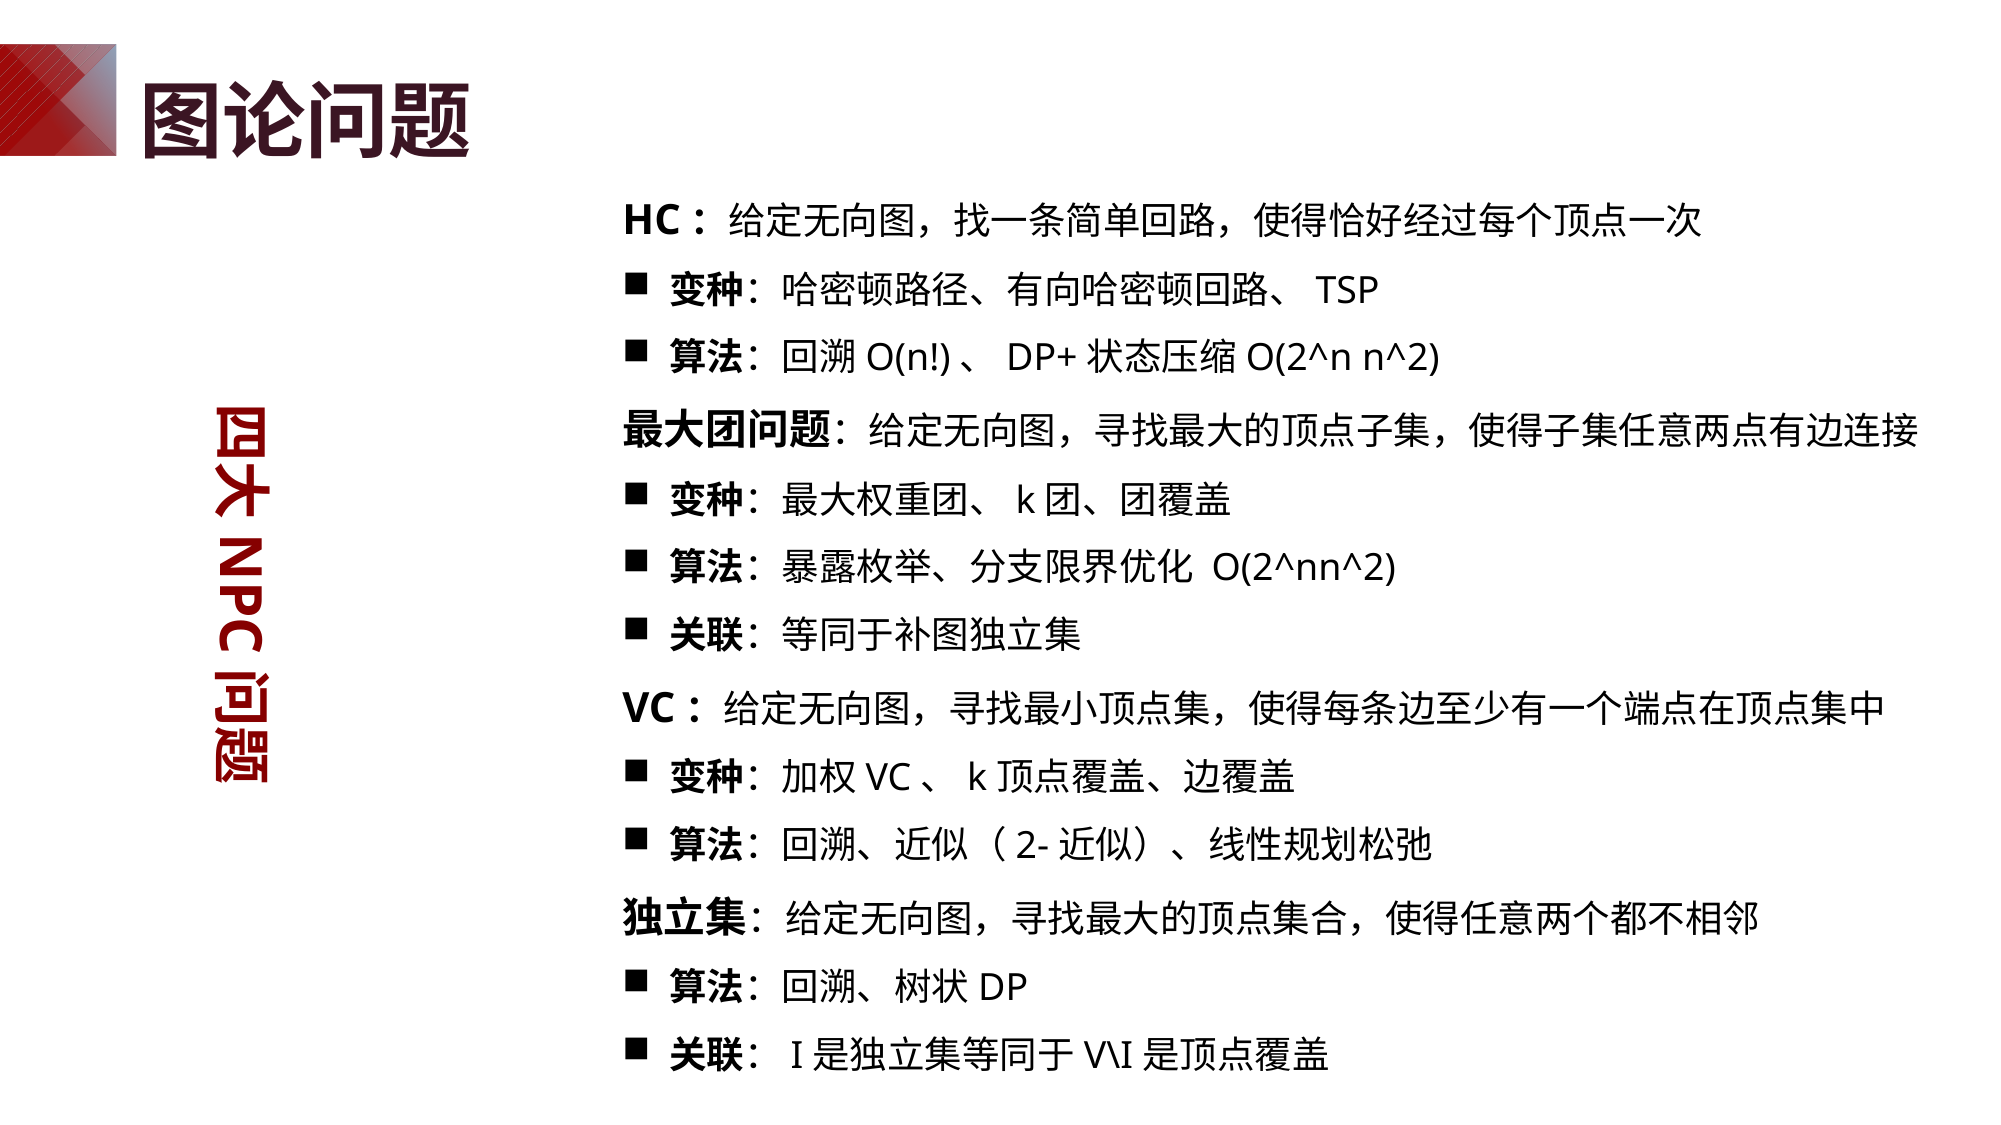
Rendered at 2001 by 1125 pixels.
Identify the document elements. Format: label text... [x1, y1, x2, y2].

picture [0, 45, 114, 157]
text_box HC：给定无向图，找一条简单回路，使得恰好经过每个顶点一次 变种：哈密顿路径、有向哈密顿回路、TSP 算法：回溯O(n!)、DP+状态压缩O(2^n n^2) 最大团问题：给定无向图，寻找最大的顶点子集，使得子集任意两点有边连接 变种：最大权重团、k团、团覆盖 算法：暴露枚举、分支限界优化 O(2^nn^2) 关联：等同于补图独立集 VC：给定无向图，寻找最小顶点集，使得每条边至少有一个端点在顶点集中 变种：加权VC、k顶点覆盖、边覆盖 算法：回溯、近似（2-近似）、线性规划松弛 独立集：给定无向图，寻找最大的顶点集合，使得任意两个都不相邻 算法：回溯、树状DP 关联：I是独立集等同于V\I是顶点覆盖 [607, 160, 2000, 1084]
text_box 图论问题 [139, 68, 1940, 169]
text_box 四大NPC问题 [185, 388, 287, 857]
